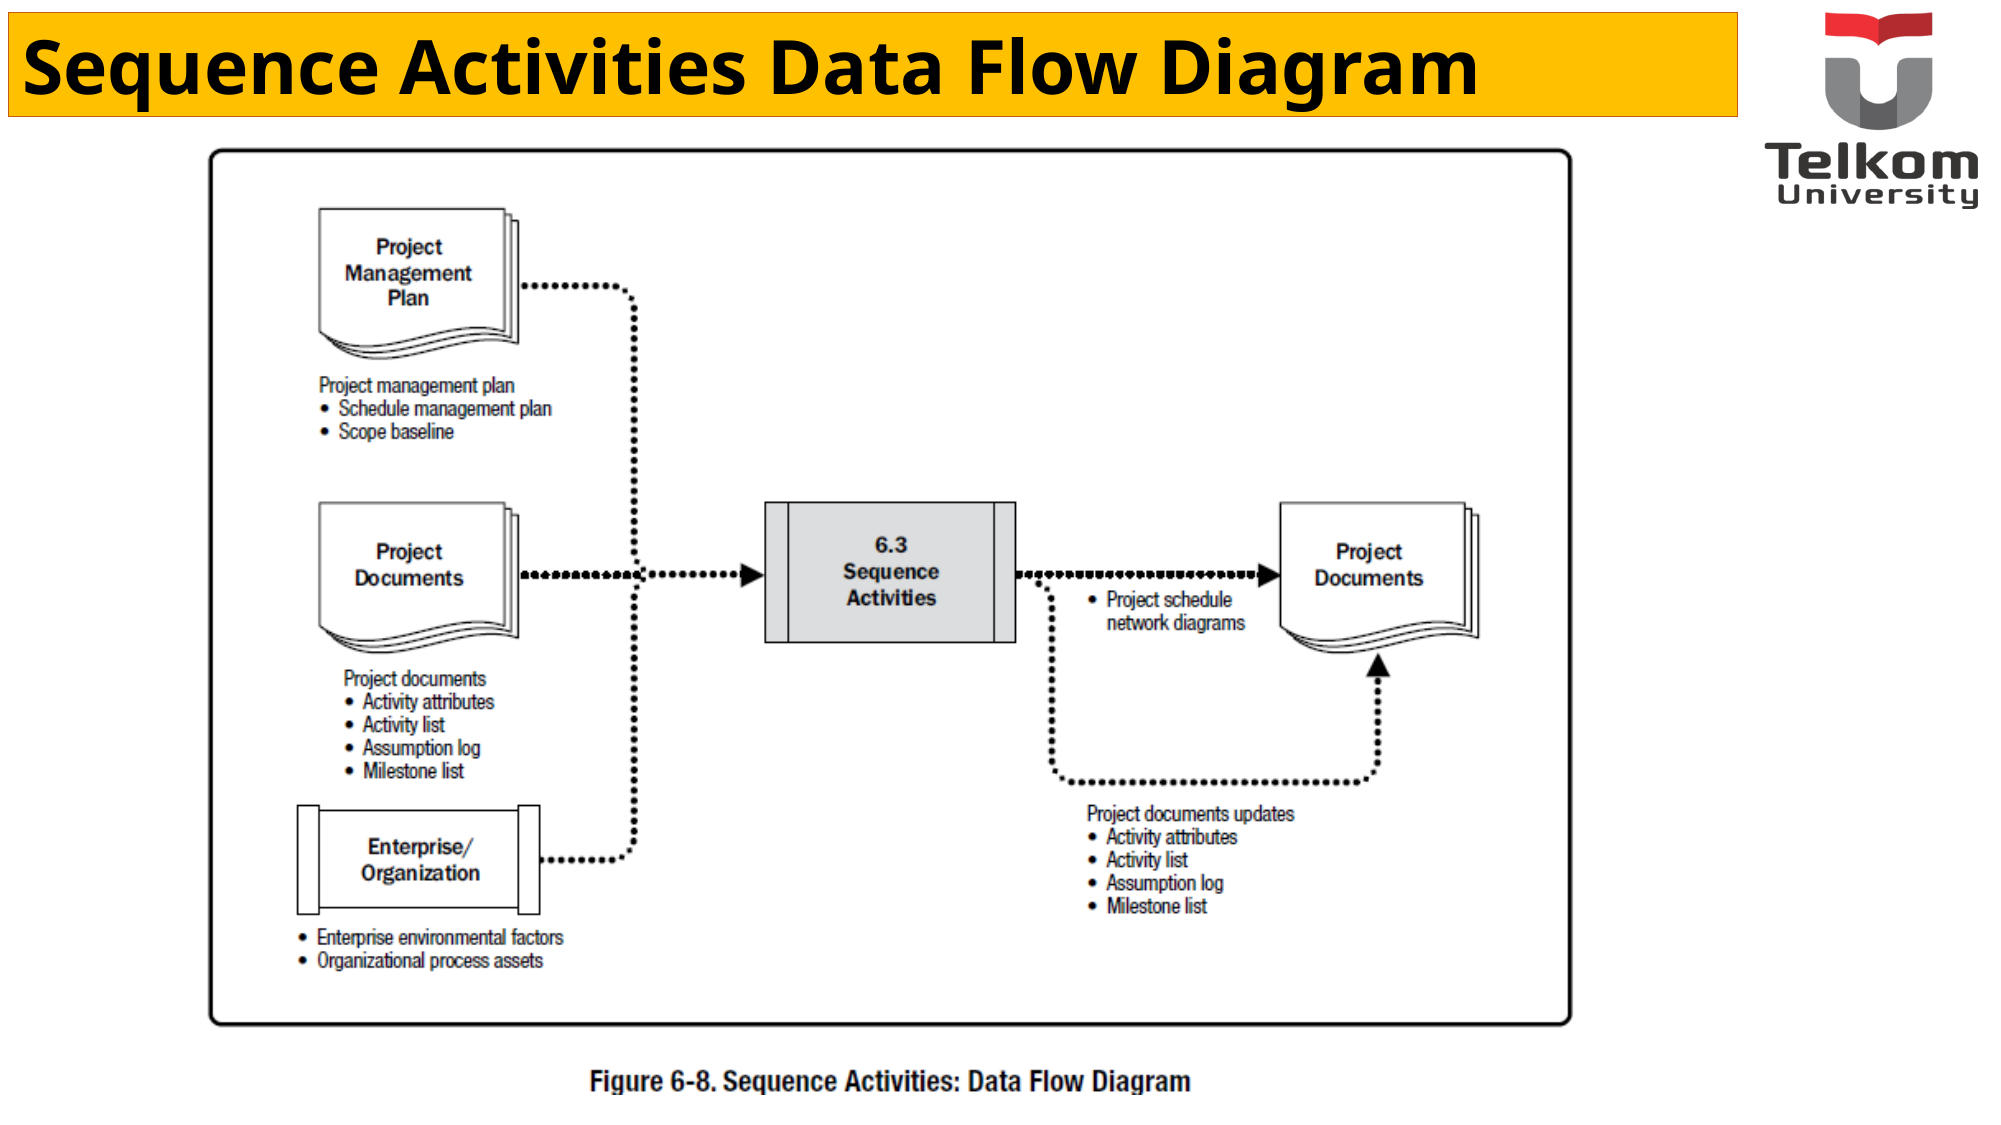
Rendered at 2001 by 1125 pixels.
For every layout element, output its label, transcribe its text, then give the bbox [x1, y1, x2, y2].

picture [1764, 12, 1978, 209]
text_box Sequence Activities Data Flow Diagram [8, 12, 1738, 117]
picture [200, 141, 1583, 1095]
